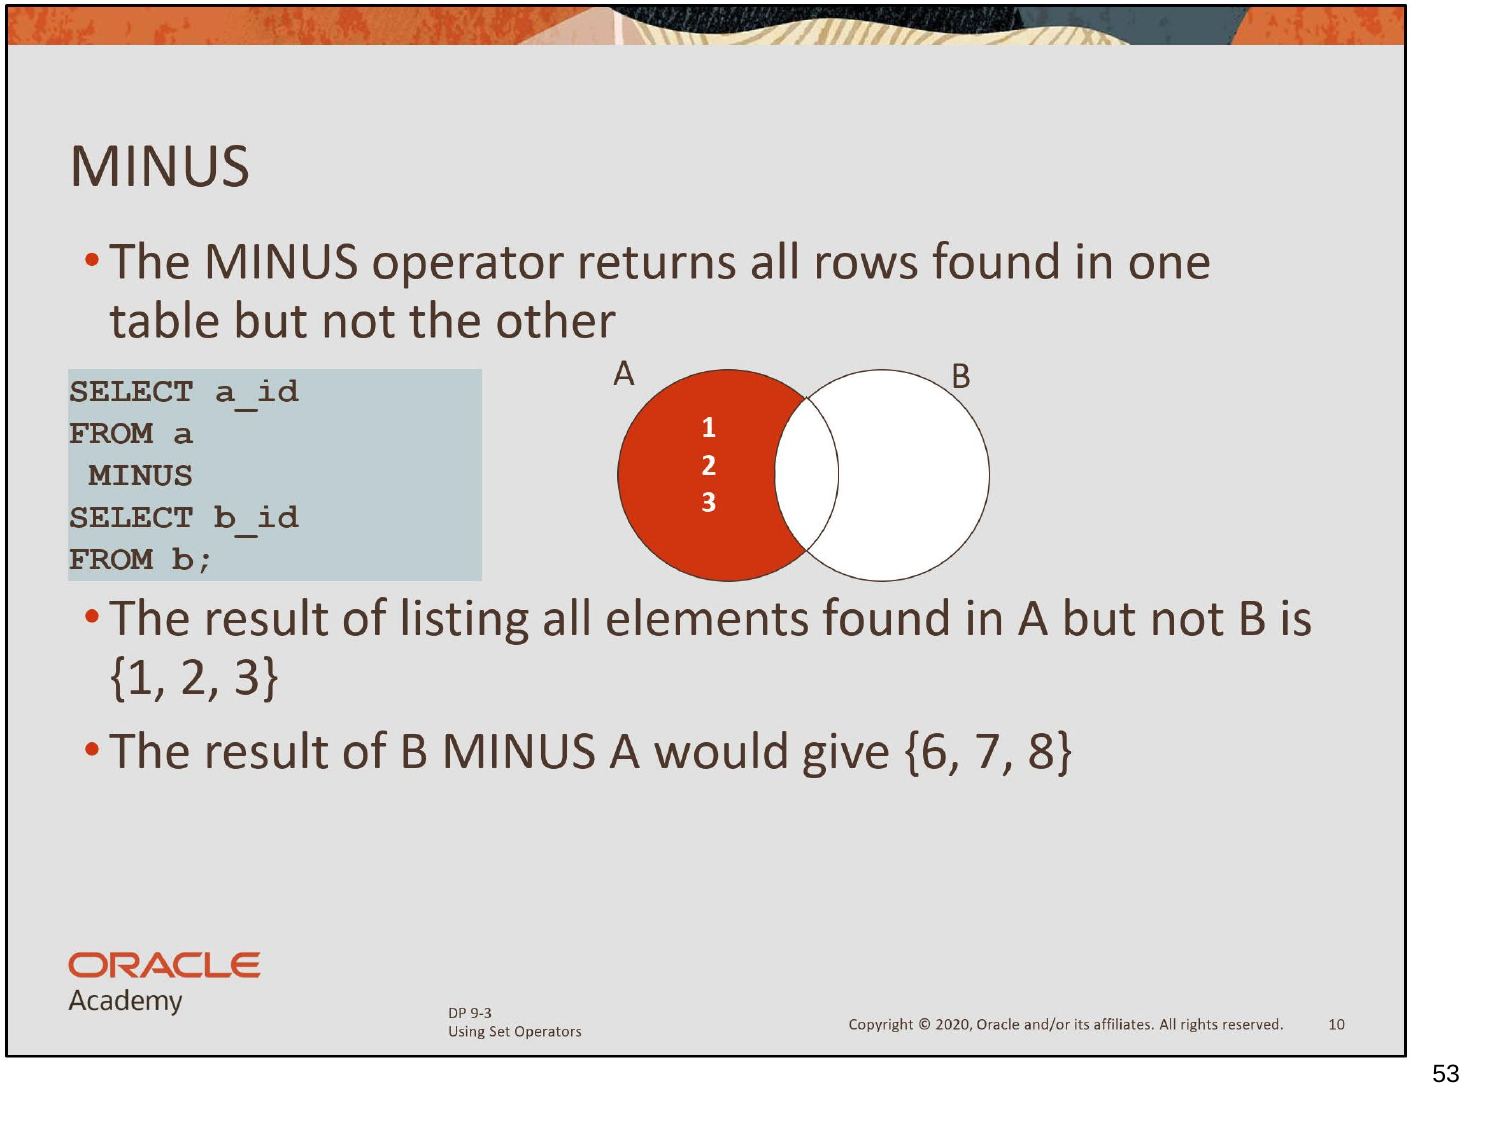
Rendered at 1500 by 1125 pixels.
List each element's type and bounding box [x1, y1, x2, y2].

picture [0, 3, 1413, 1060]
